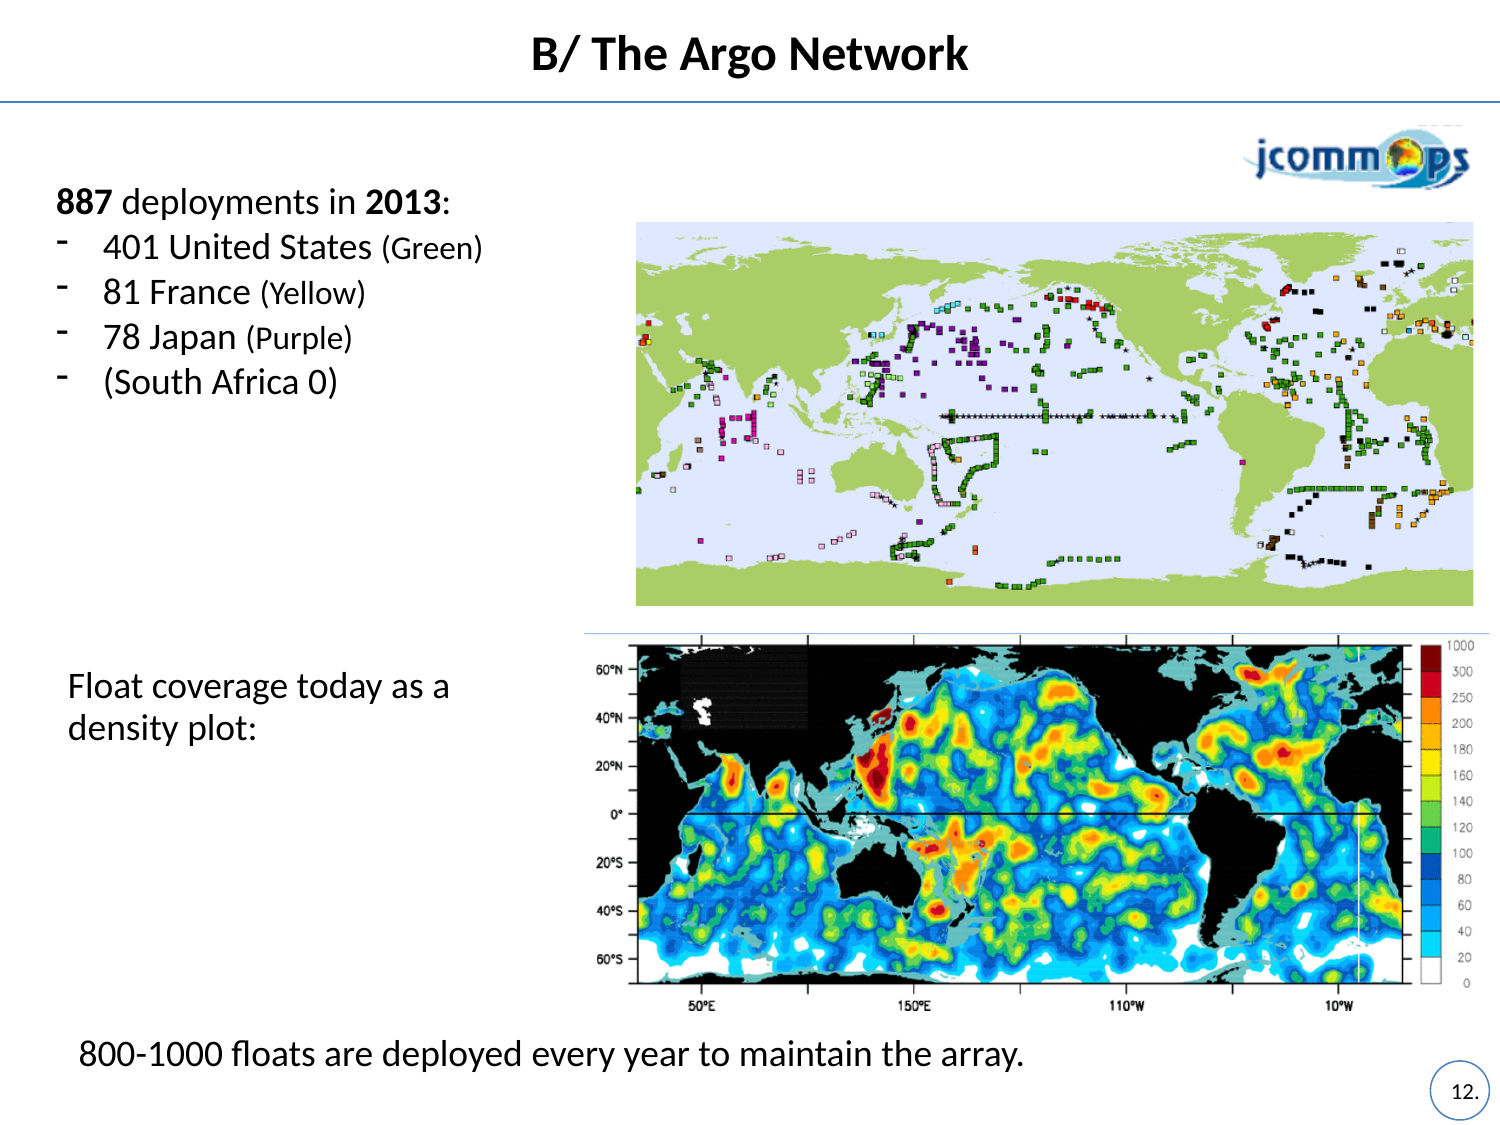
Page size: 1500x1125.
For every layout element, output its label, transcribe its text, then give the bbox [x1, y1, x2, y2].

picture [631, 221, 1474, 606]
text_box 12. [1436, 1069, 1500, 1112]
text_box [1428, 1058, 1484, 1123]
picture [584, 633, 1490, 1022]
picture [1242, 124, 1474, 197]
title B/ The Argo Network [0, 0, 1500, 101]
text_box 800-1000 floats are deployed every year to maintain the array. [63, 1021, 1405, 1081]
text_box Float coverage today as a density plot: [53, 658, 526, 757]
text_box 887 deployments in 2013: 401 United States (Green) 81 France (Yellow) 78 Japan (Purple) (South Africa 0) [41, 169, 655, 410]
